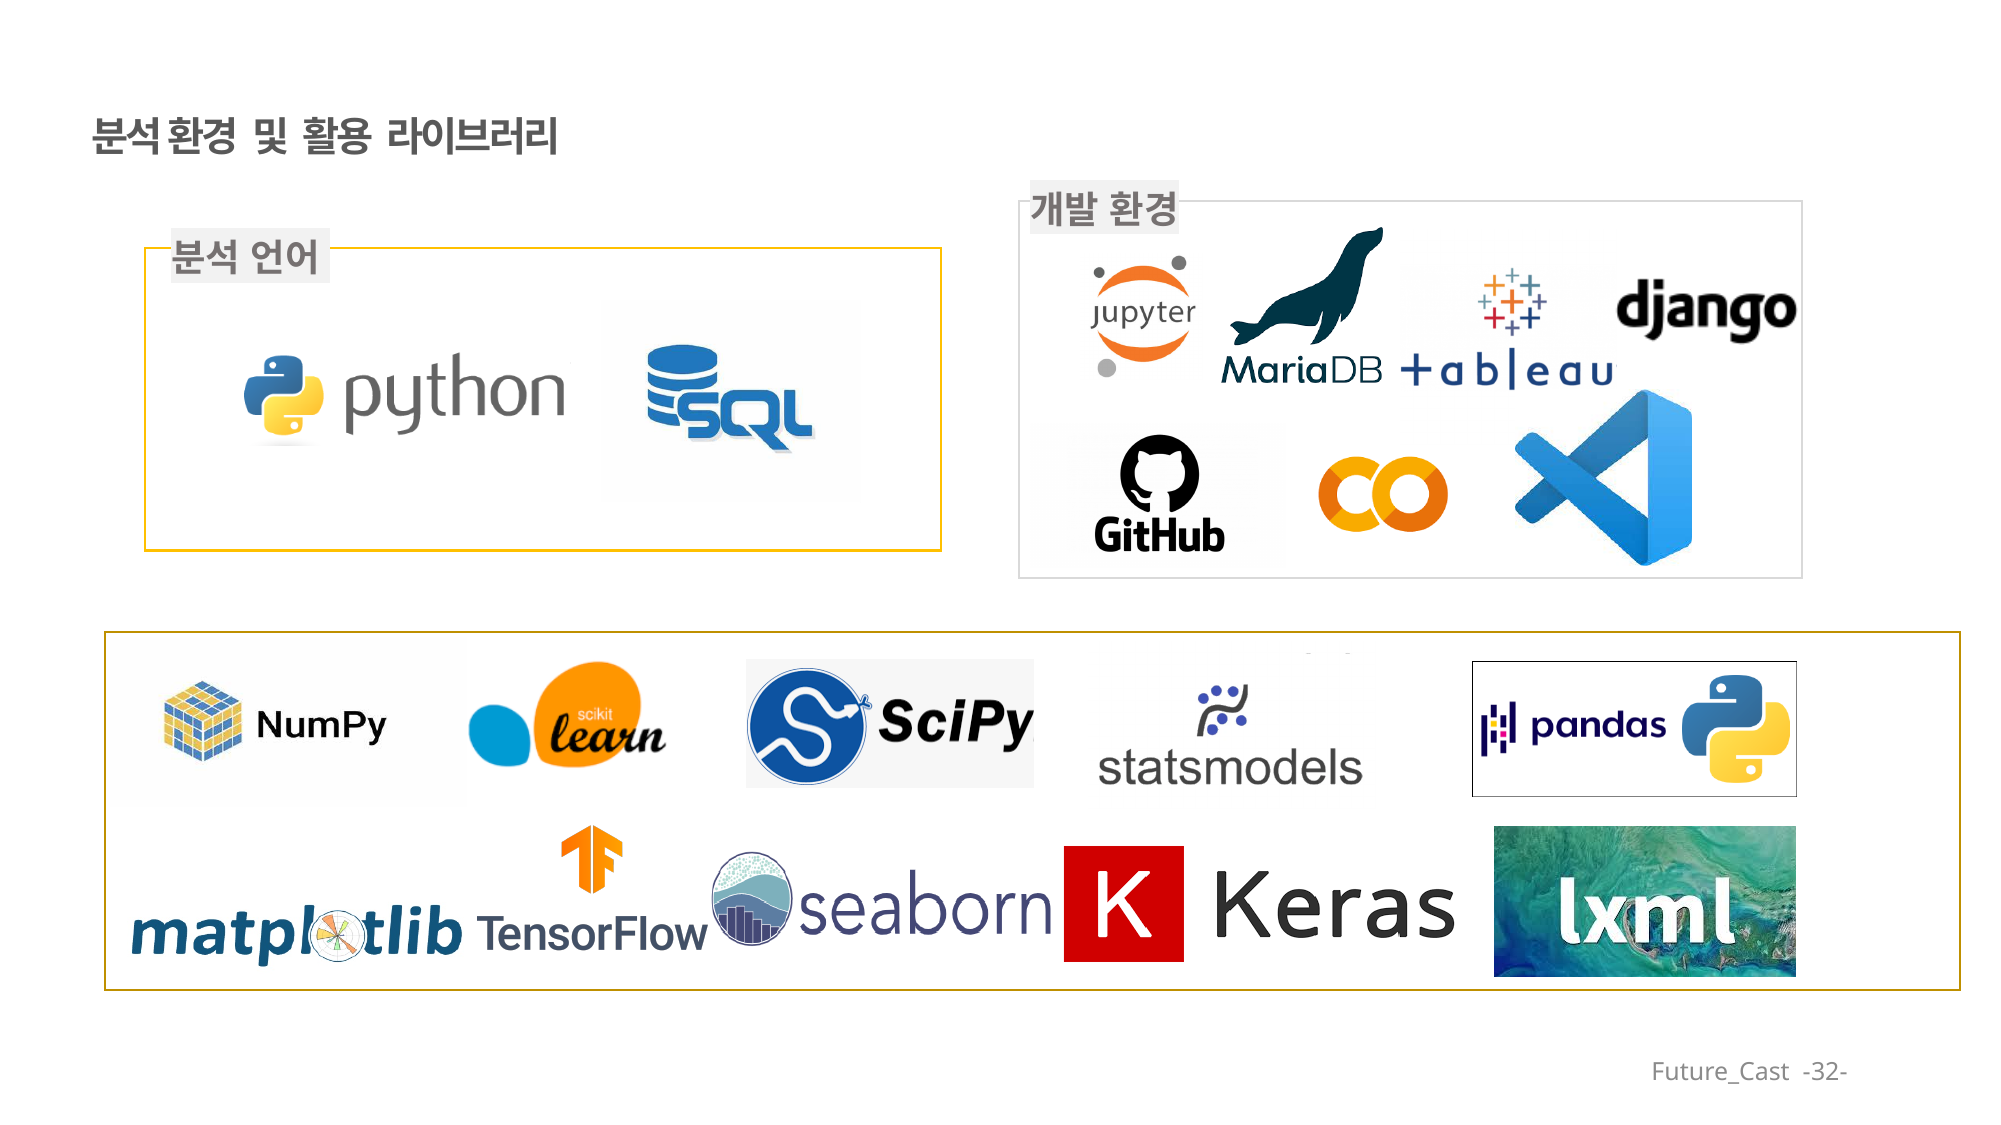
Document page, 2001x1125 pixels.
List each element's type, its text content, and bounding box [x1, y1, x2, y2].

picture [234, 336, 571, 446]
picture [1311, 367, 1322, 379]
picture [1088, 641, 1376, 809]
picture [1308, 229, 1801, 568]
picture [1030, 423, 1286, 568]
picture [1080, 253, 1203, 380]
picture [1494, 826, 1796, 977]
text_box [104, 631, 1961, 991]
text_box [1018, 200, 1803, 579]
picture [601, 300, 861, 503]
text_box 개발 환경 [1015, 178, 1197, 283]
slide_number Future_Cast -32- [1412, 1042, 1863, 1103]
picture [1263, 367, 1273, 379]
picture [1336, 359, 1352, 380]
text_box 분석 언어 [156, 226, 346, 332]
picture [110, 637, 1484, 984]
picture [1472, 661, 1797, 797]
text_box 분석 환경 및 활용 라이브러리 [76, 94, 600, 171]
picture [746, 659, 1035, 788]
text_box [144, 247, 942, 552]
picture [1221, 227, 1383, 383]
picture [1226, 367, 1236, 383]
picture [1242, 368, 1252, 383]
